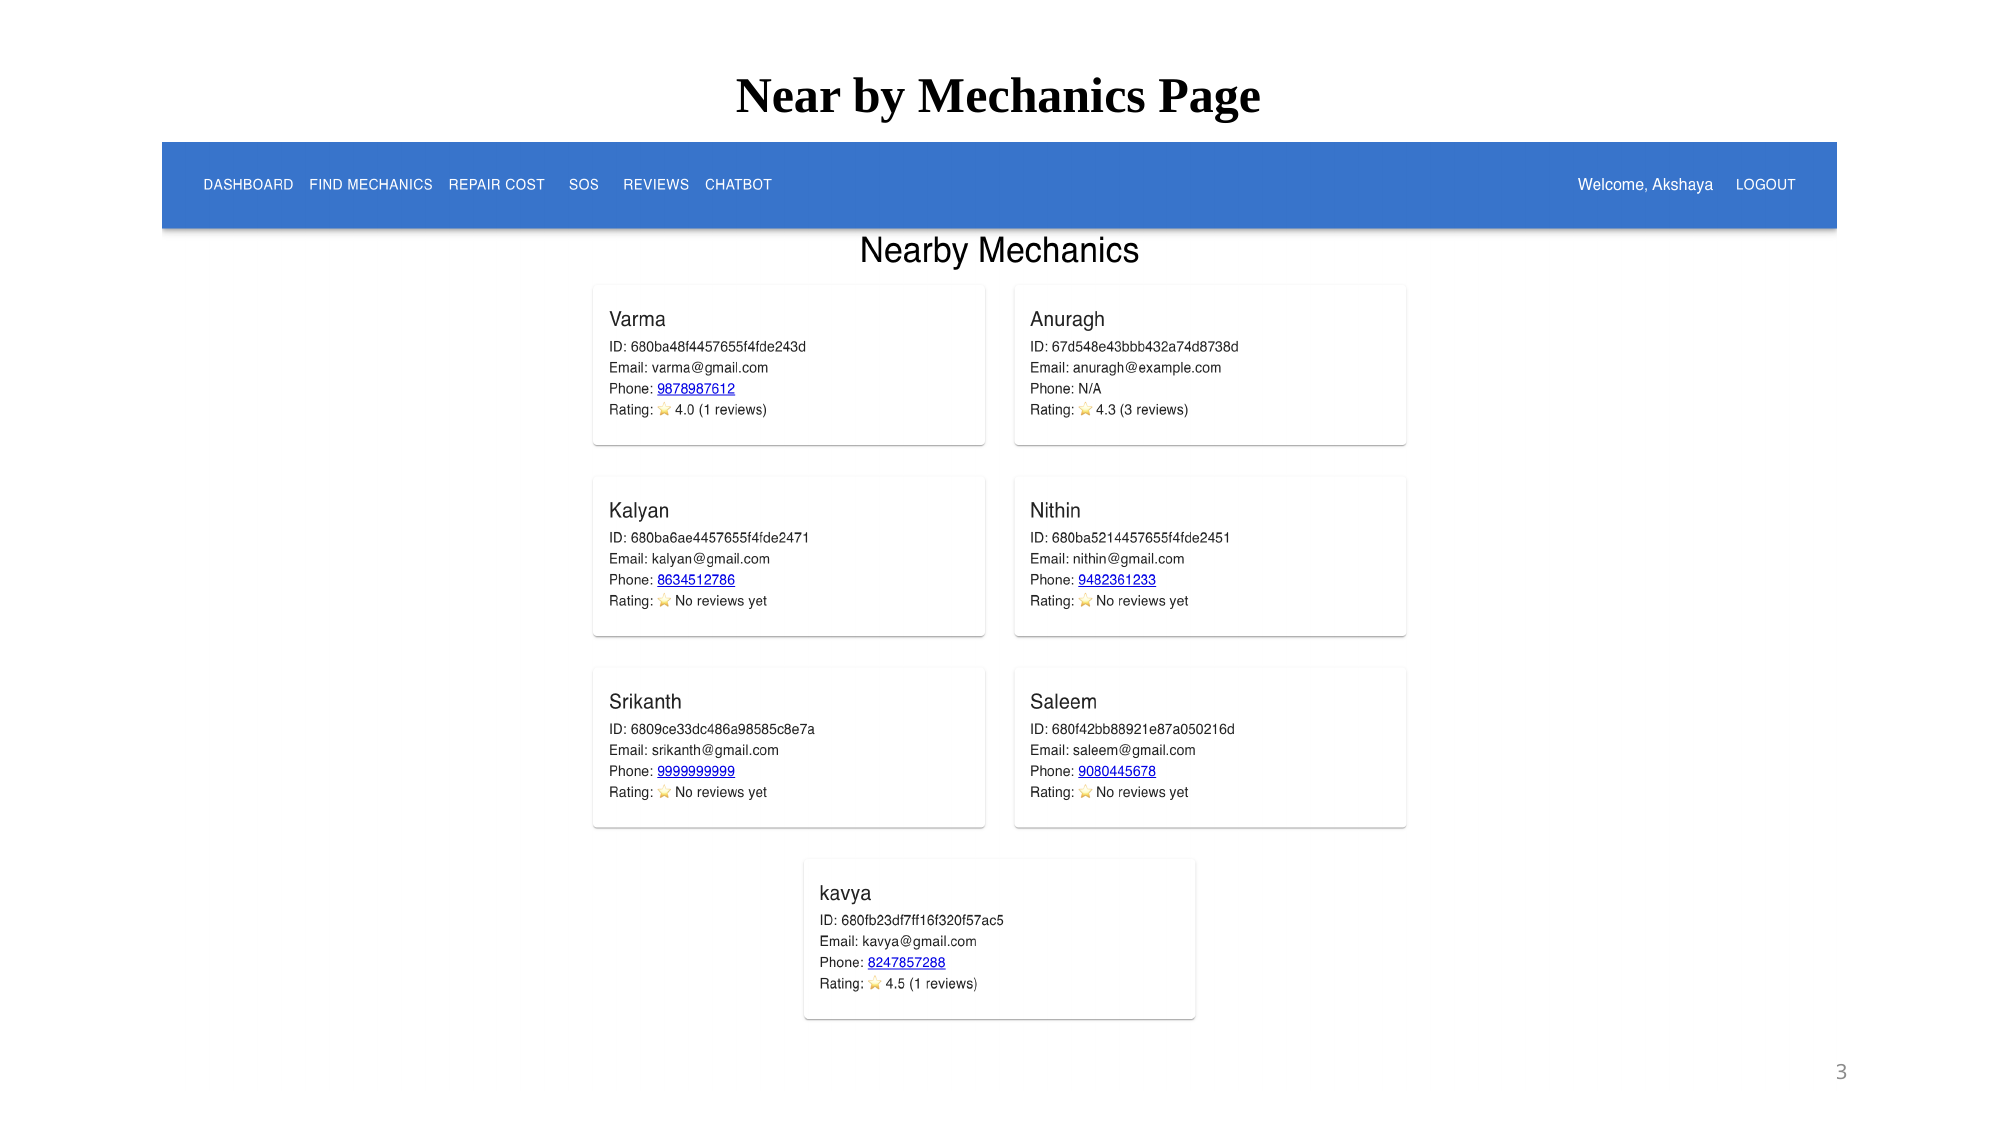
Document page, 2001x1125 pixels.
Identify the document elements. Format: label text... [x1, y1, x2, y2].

text_box Near by Mechanics Page [721, 55, 1279, 131]
picture [162, 142, 1838, 1091]
slide_number 33 [1412, 1042, 1863, 1103]
